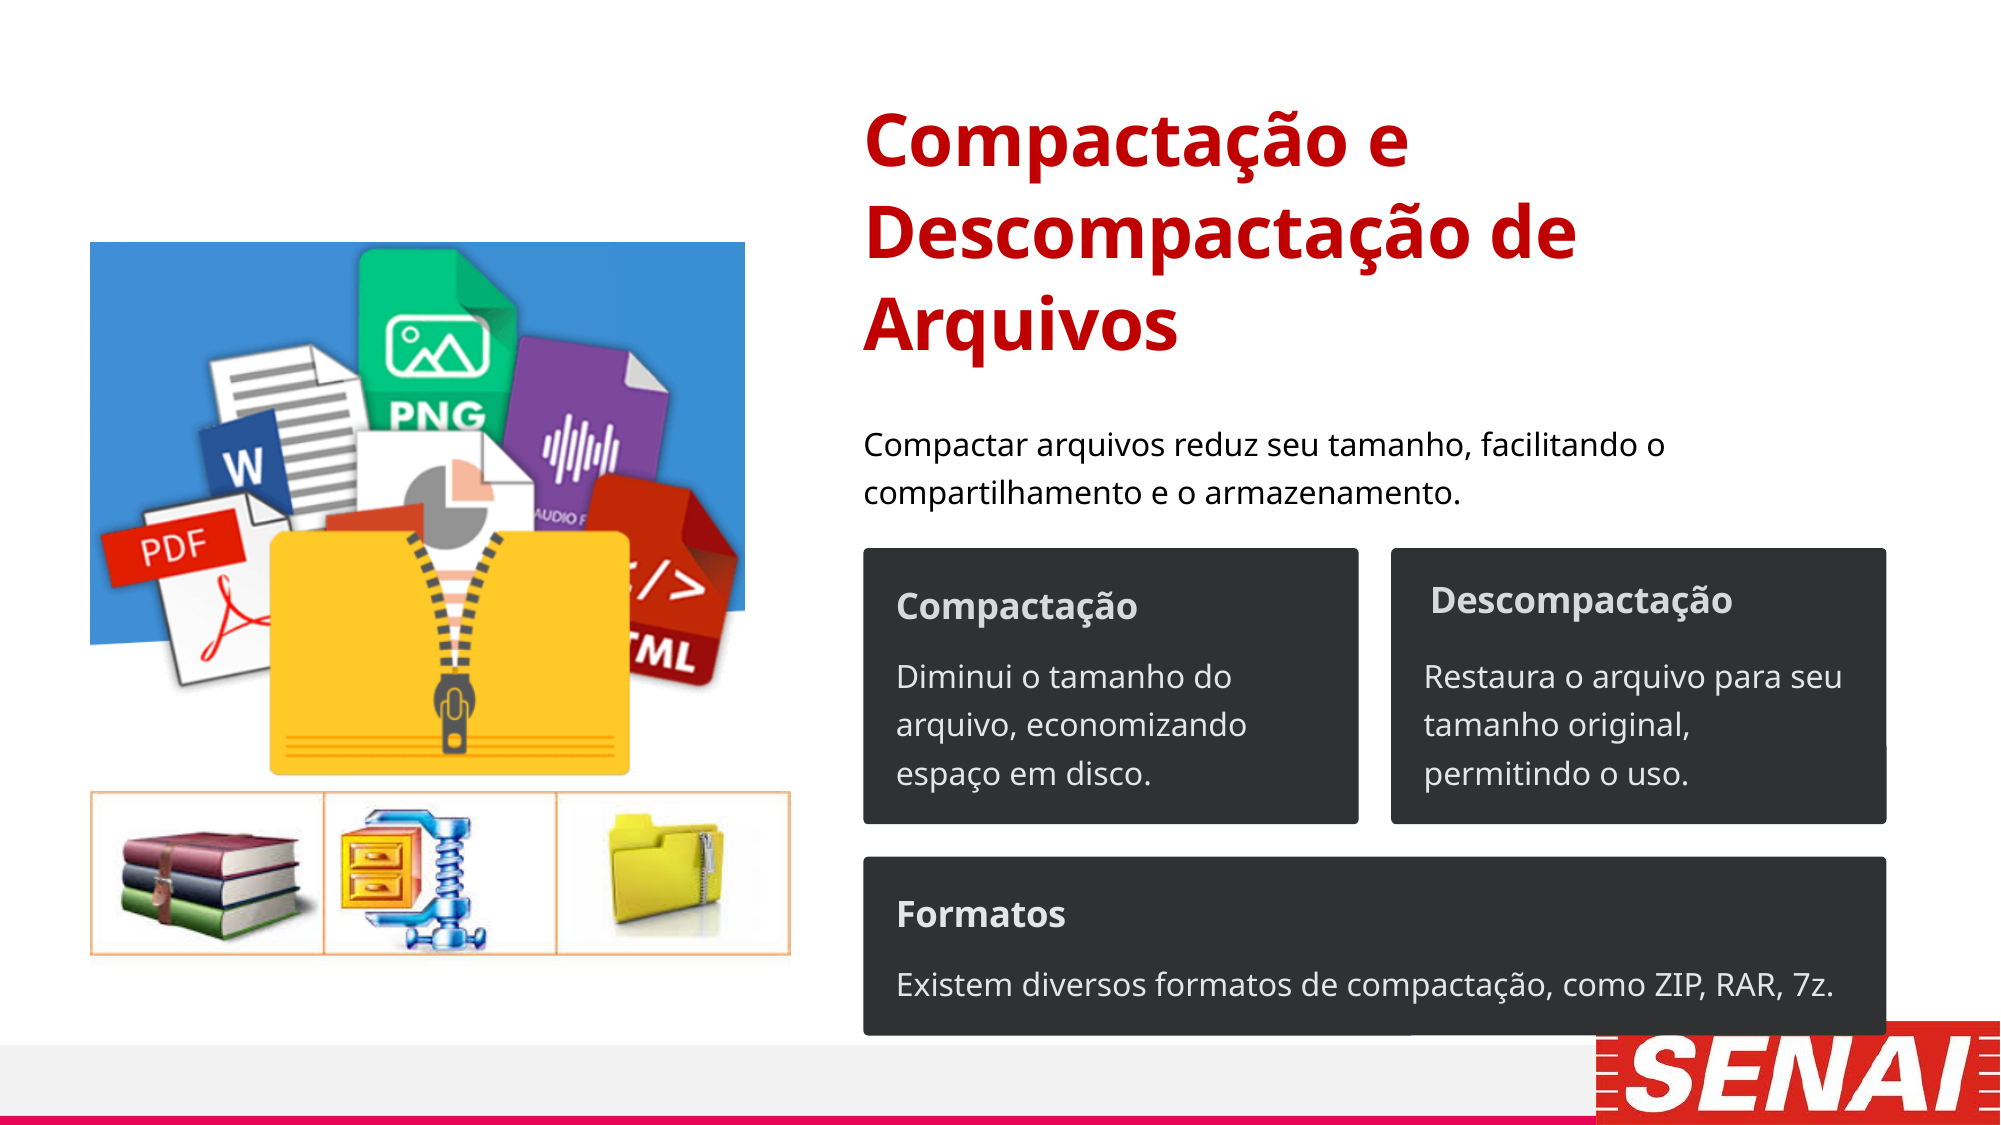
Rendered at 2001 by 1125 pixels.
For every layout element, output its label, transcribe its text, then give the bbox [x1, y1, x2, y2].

text_box Compactação e Descompactação de Arquivos [863, 89, 1887, 366]
text_box Compactação [895, 580, 1265, 627]
text_box Formatos [895, 889, 1265, 936]
text_box [863, 548, 1359, 825]
text_box Descompactação [1429, 574, 1799, 621]
text_box [117, 743, 1883, 1033]
text_box [1391, 548, 1887, 825]
text_box Compactar arquivos reduz seu tamanho, facilitando o compartilhamento e o armazenamento. [863, 414, 1887, 512]
picture [90, 791, 791, 967]
picture [90, 242, 745, 781]
text_box [863, 856, 1887, 1036]
text_box Existem diversos formatos de compactação, como ZIP, RAR, 7z. [895, 954, 1855, 1004]
text_box Restaura o arquivo para seu tamanho original, permitindo o uso. [1423, 645, 1855, 792]
picture [1596, 1021, 2000, 1125]
text_box Diminui o tamanho do arquivo, economizando espaço em disco. [895, 645, 1327, 792]
